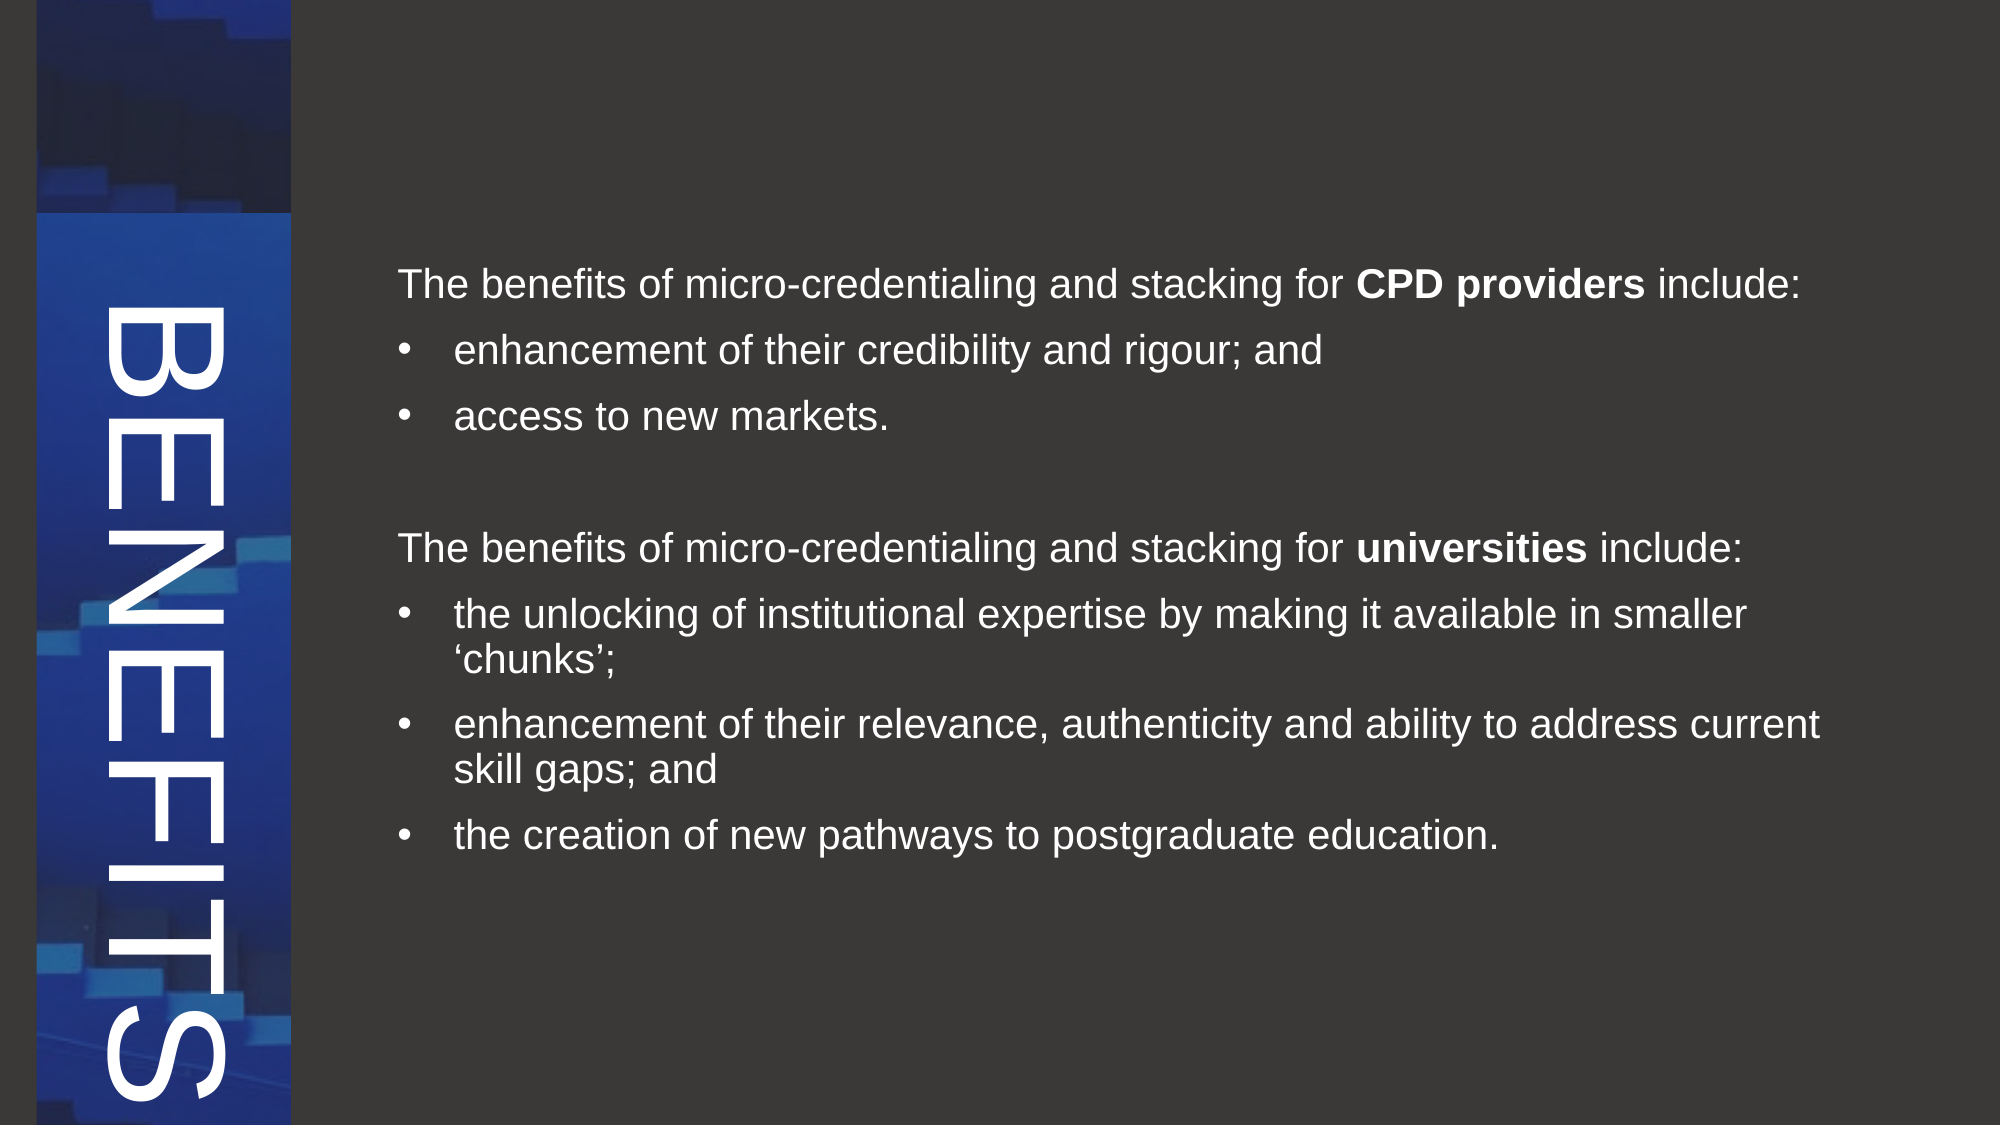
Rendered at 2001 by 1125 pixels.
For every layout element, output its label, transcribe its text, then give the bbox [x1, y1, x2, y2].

title BENEFITS [36, 0, 291, 1125]
list The benefits of micro-credentialing and stacking for CPD providers include: enhancement of their credibility and rigour; and access to new markets. The benefits of micro-credentialing and stacking for universities include: the unlocking of institutional expertise by making it available in smaller ‘chunks’; enhancement of their relevance, authenticity and ability to address current skill gaps; and the creation of new pathways to postgraduate education. [382, 69, 1903, 1053]
